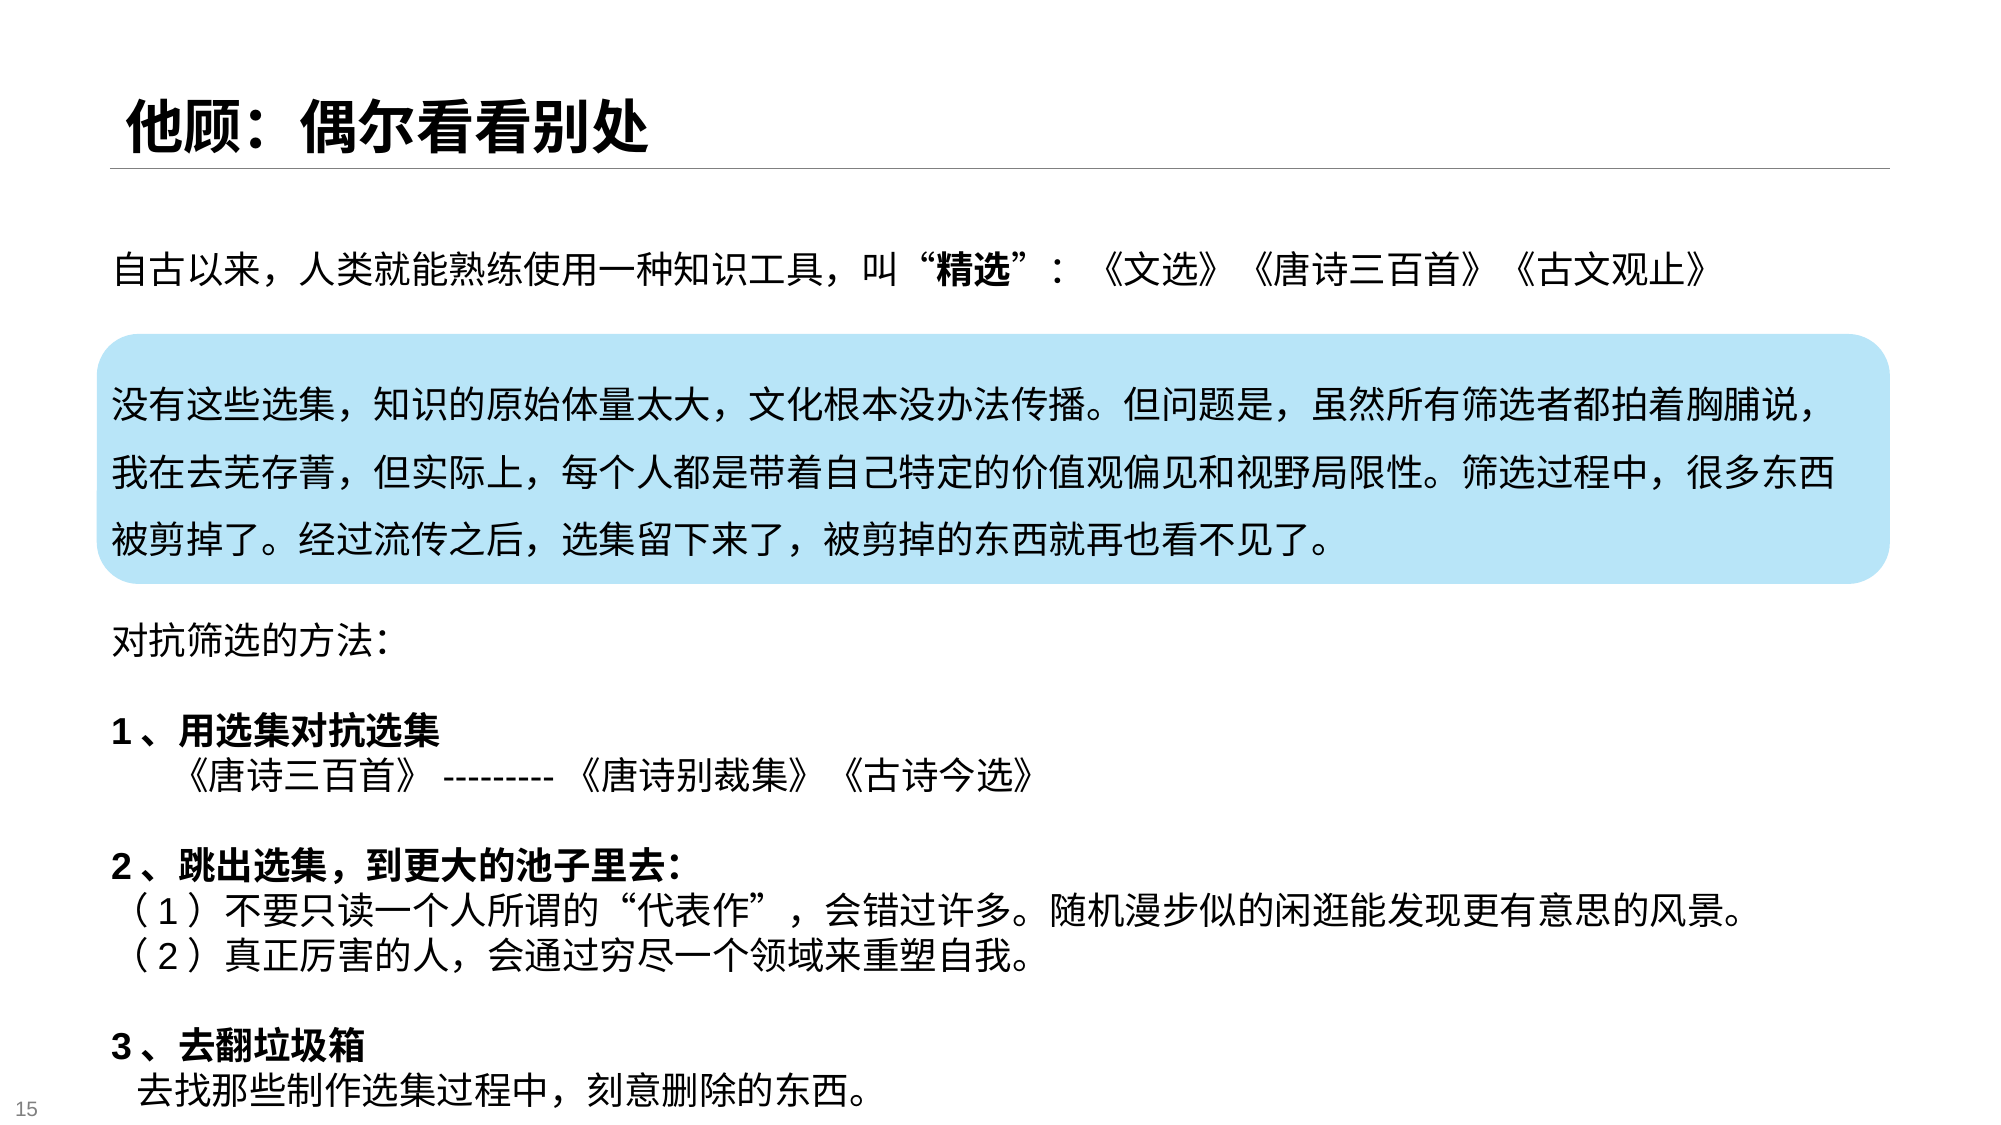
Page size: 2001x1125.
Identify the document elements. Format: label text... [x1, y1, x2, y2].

text_box [105, 344, 1891, 585]
text_box 自古以来，人类就能熟练使用一种知识工具，叫“精选”：《文选》《唐诗三百首》《古文观止》 没有这些选集，知识的原始体量太大，文化根本没办法传播。但问题是，虽然所有筛选者都拍着胸脯说， 我在去芜存菁，但实际上，每个人都是带着自己特定的价值观偏见和视野局限性。筛选过程中，很多东西被剪掉了。经过流传之后，选集留下来了，被剪掉的东西就再也看不见了。 [96, 216, 1877, 569]
title 他顾：偶尔看看别处 [109, 0, 1890, 169]
text_box 对抗筛选的方法： 1、用选集对抗选集 《唐诗三百首》---------《唐诗别裁集》《古诗今选》 2、跳出选集，到更大的池子里去： （1）不要只读一个人所谓的“代表作”，会错过许多。随机漫步似的闲逛能发现更有意思的风景。 （2）真正厉害的人，会通过穷尽一个领域来重塑自我。 3、去翻垃圾箱 去找那些制作选集过程中，刻意删除的东西。 [96, 609, 1777, 1120]
